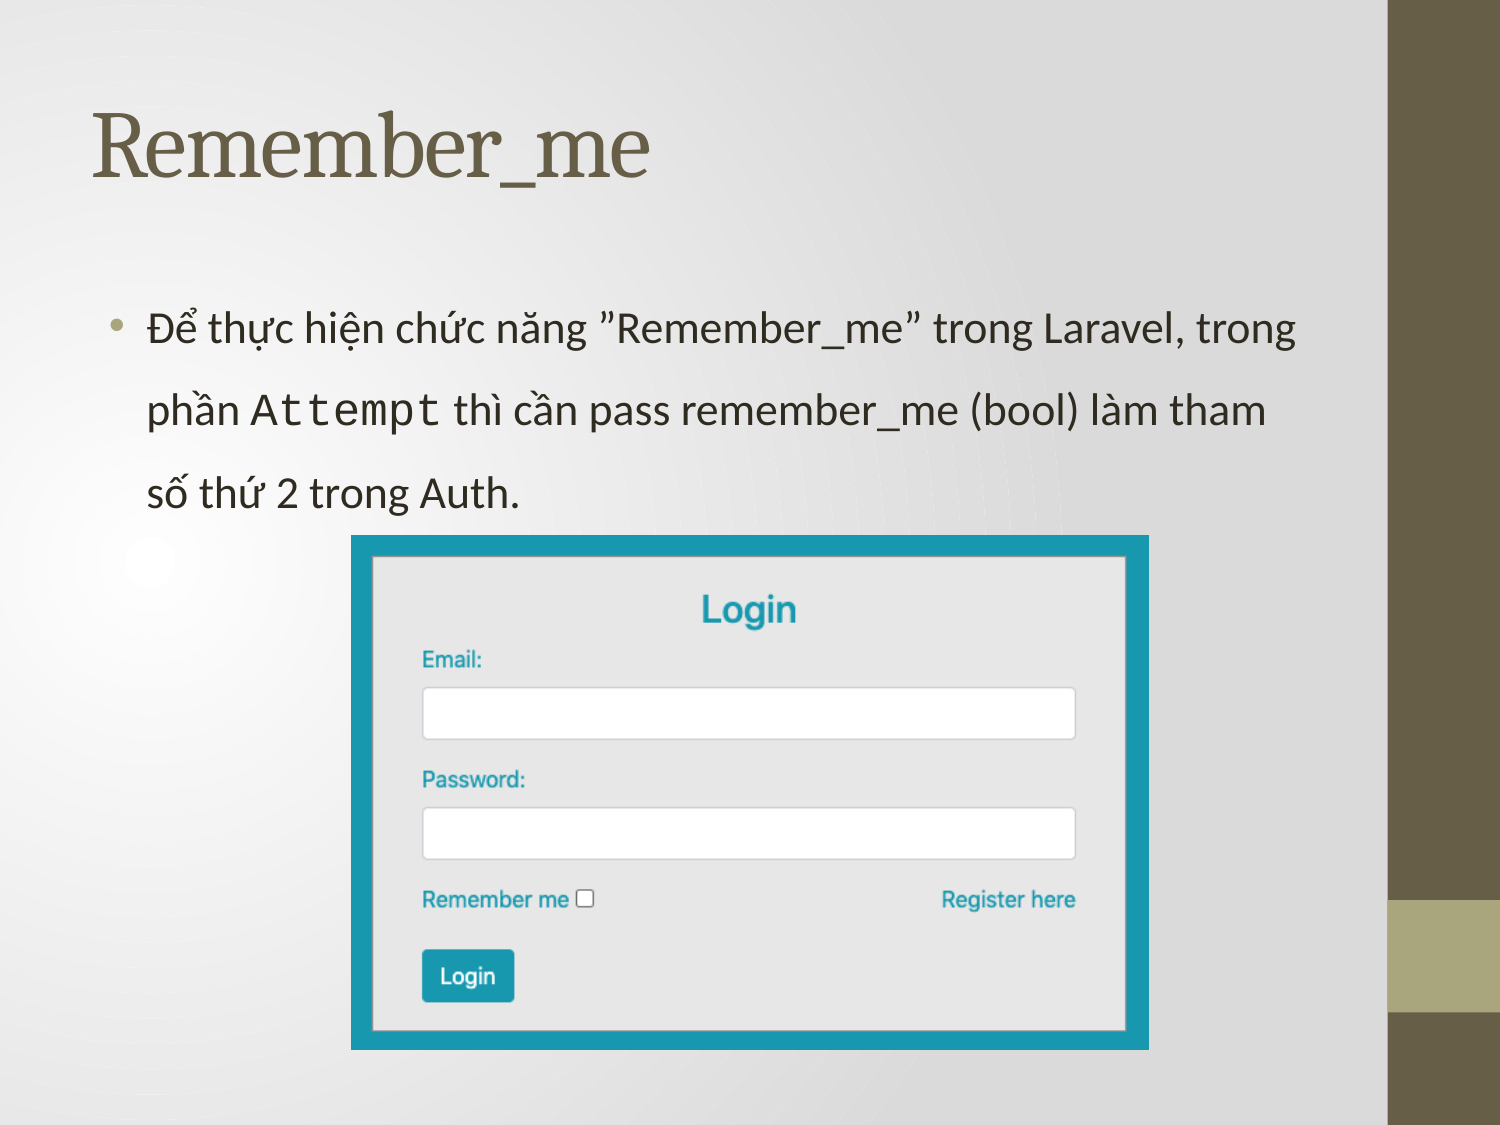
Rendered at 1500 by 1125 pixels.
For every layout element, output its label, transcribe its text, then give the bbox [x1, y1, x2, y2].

list Để thực hiện chức năng ”Remember_me” trong Laravel, trong phần Attempt thì cần pass remember_me (bool) làm tham số thứ 2 trong Auth. [75, 262, 1325, 1050]
picture [350, 534, 1150, 1051]
title Remember_me [75, 45, 1325, 233]
